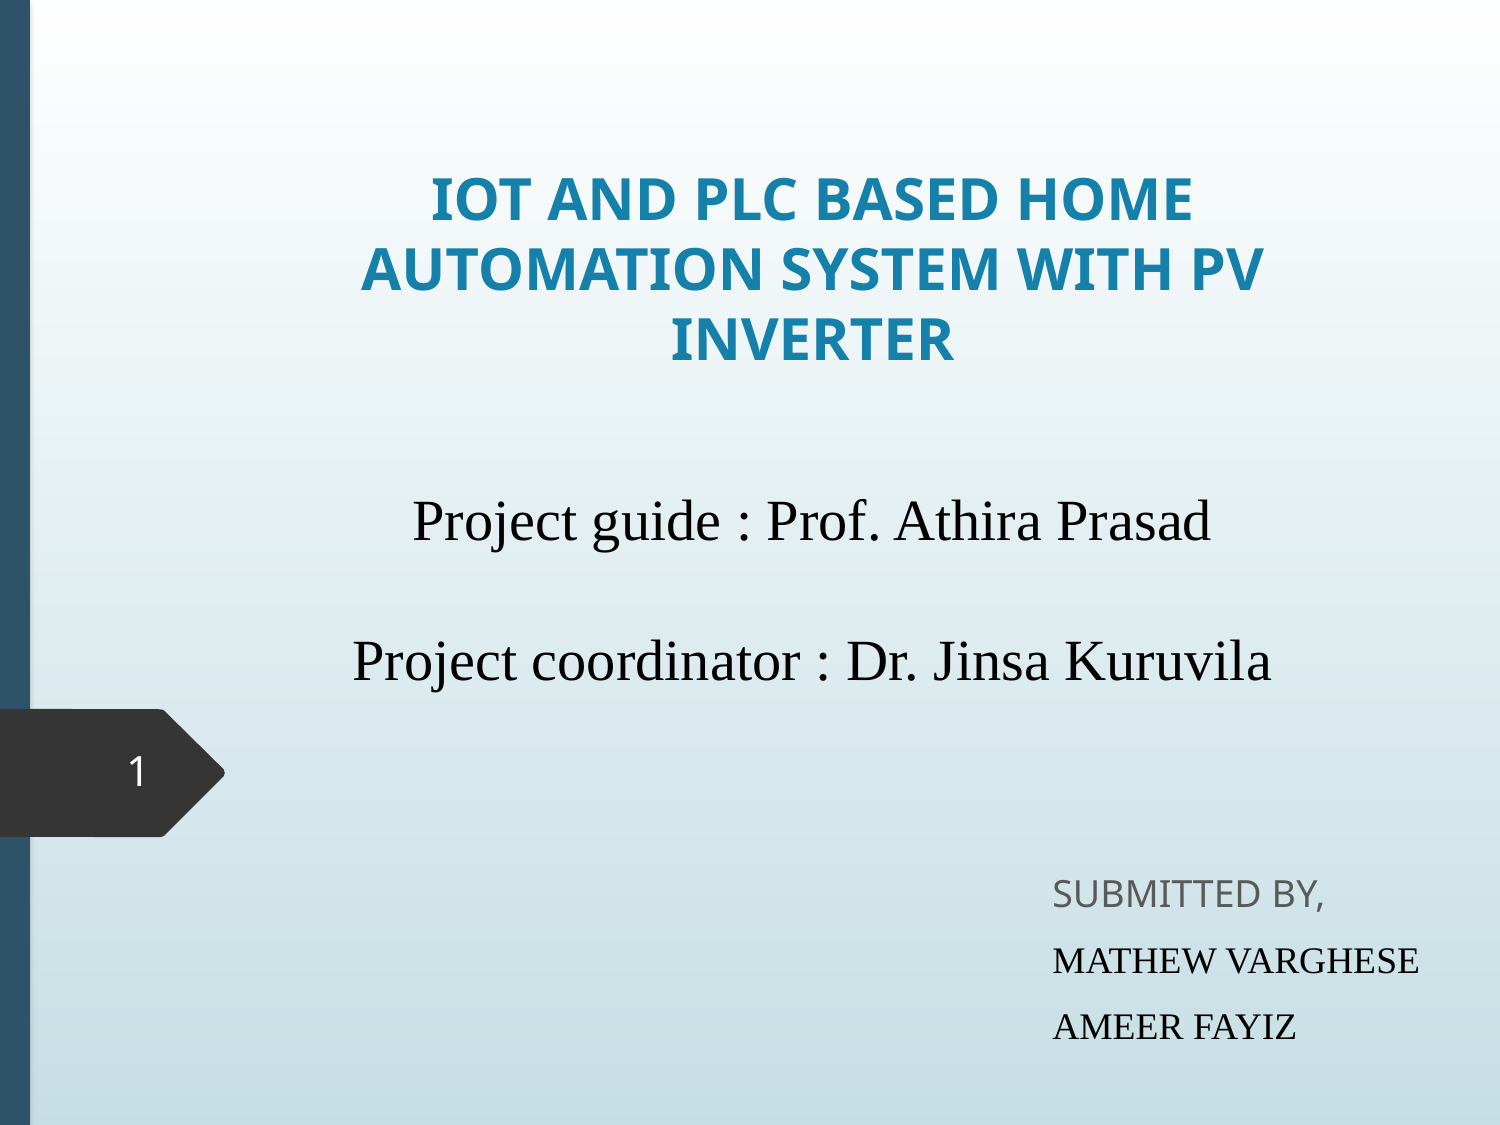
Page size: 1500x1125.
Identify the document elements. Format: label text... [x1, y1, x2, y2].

subtitle SUBMITTED BY, MATHEW VARGHESE AMEER FAYIZ [1037, 862, 1500, 1125]
title IOT AND PLC BASED HOME AUTOMATION SYSTEM WITH PV INVERTER Project guide : Prof. Athira Prasad Project coordinator : Dr. Jinsa Kuruvila [275, 137, 1350, 700]
slide_number 1 [69, 743, 166, 803]
